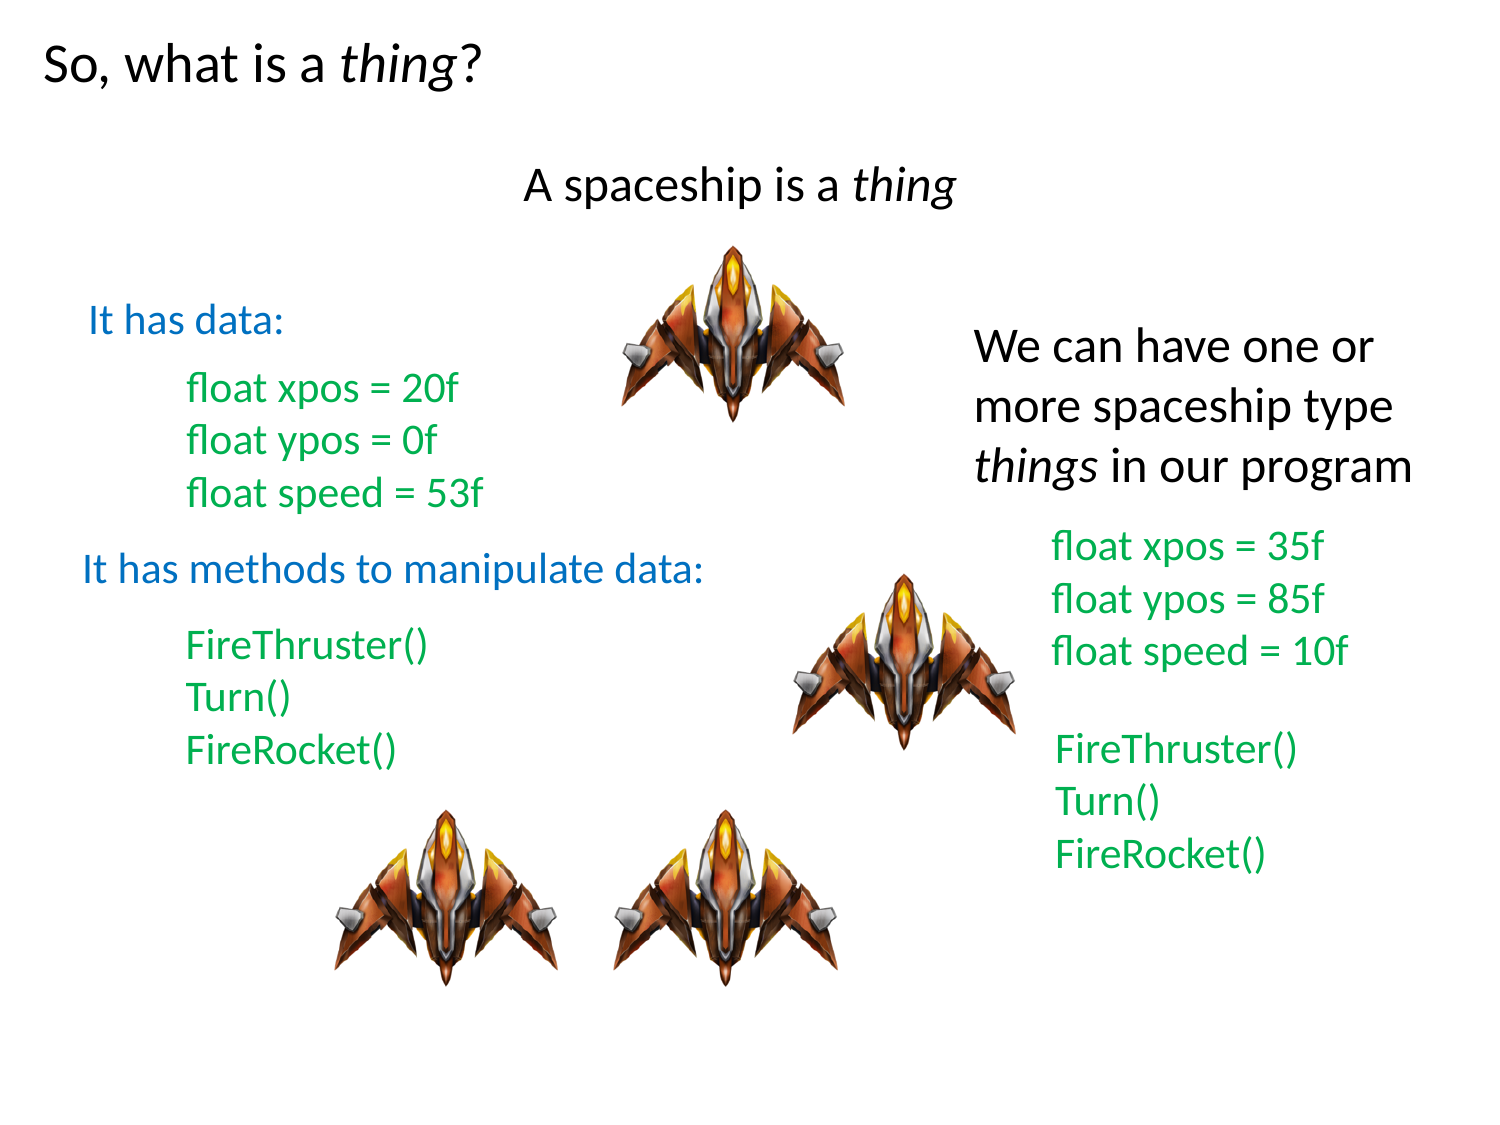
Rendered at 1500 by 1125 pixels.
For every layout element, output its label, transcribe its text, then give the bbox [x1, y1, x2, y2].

text_box It has methods to manipulate data: [67, 532, 750, 600]
text_box So, what is a thing? [28, 18, 512, 101]
text_box FireThruster() Turn() FireRocket() [170, 608, 462, 781]
picture [778, 562, 1029, 755]
text_box A spaceship is a thing [508, 144, 992, 219]
text_box It has data: [73, 282, 324, 351]
text_box float xpos = 35f float ypos = 85f float speed = 10f [1036, 509, 1375, 682]
picture [607, 234, 858, 427]
picture [320, 798, 571, 991]
picture [599, 798, 851, 991]
text_box float xpos = 20f float ypos = 0f float speed = 53f [171, 351, 509, 524]
text_box FireThruster() Turn() FireRocket() [1040, 711, 1332, 885]
text_box We can have one or more spaceship type things in our program [958, 304, 1433, 500]
